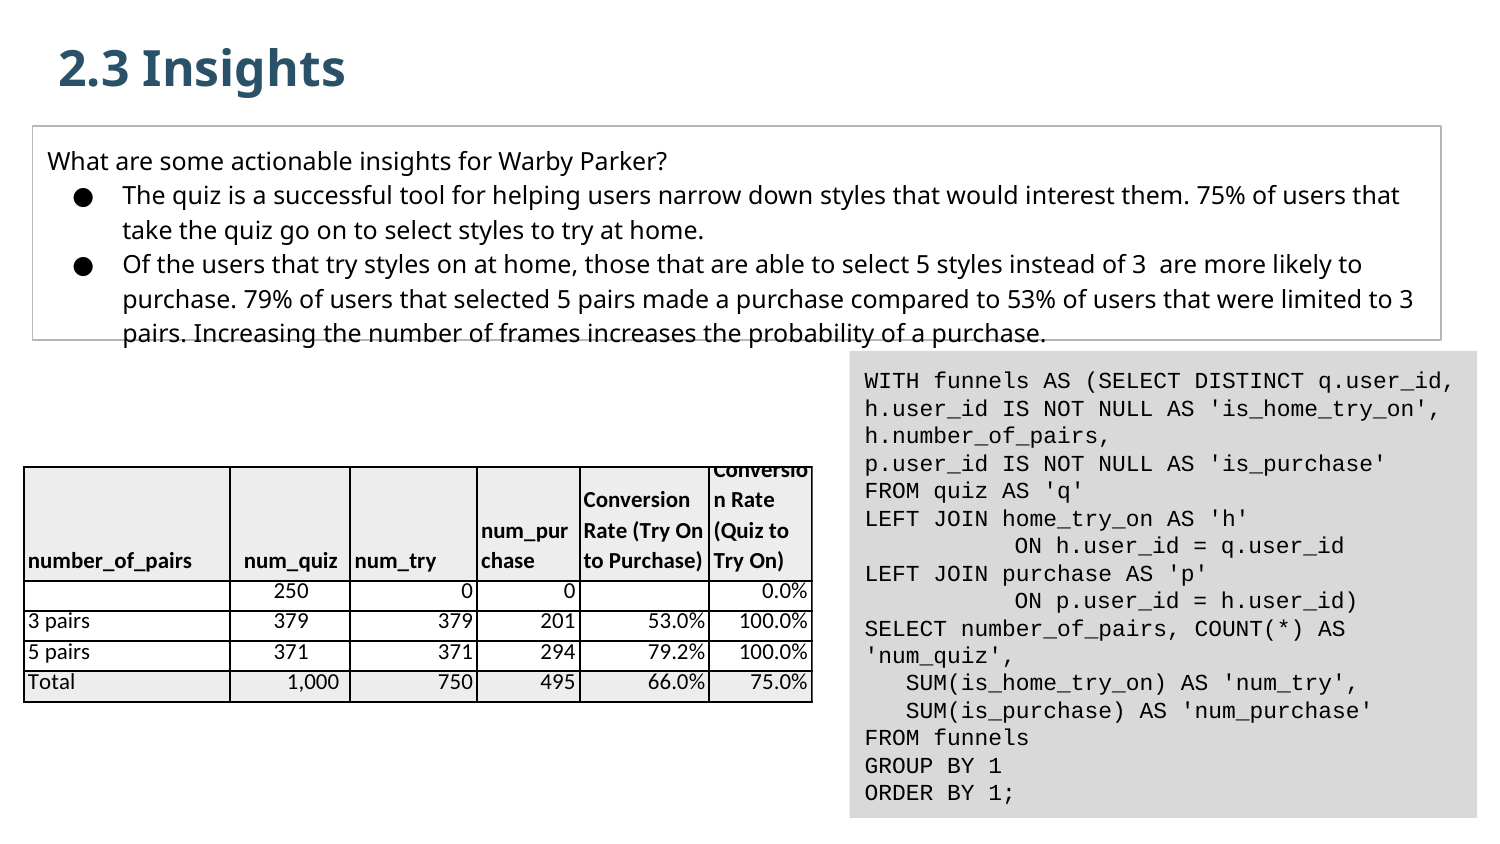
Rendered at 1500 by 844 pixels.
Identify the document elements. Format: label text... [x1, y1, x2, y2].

text_box 2.3 Insights [43, 0, 1442, 112]
text_box What are some actionable insights for Warby Parker? The quiz is a successful tool for helping users narrow down styles that would interest them. 75% of users that take the quiz go on to select styles to try at home. Of the users that try styles on at home, those that are able to select 5 styles instead of 3 are more likely to purchase. 79% of users that selected 5 pairs made a purchase compared to 53% of users that were limited to 3 pairs. Increasing the number of frames increases the probability of a purchase. [32, 126, 1442, 341]
picture [22, 465, 814, 703]
text_box WITH funnels AS (SELECT DISTINCT q.user_id, h.user_id IS NOT NULL AS 'is_home_try_on', h.number_of_pairs, p.user_id IS NOT NULL AS 'is_purchase' FROM quiz AS 'q' LEFT JOIN home_try_on AS 'h' ON h.user_id = q.user_id LEFT JOIN purchase AS 'p' ON p.user_id = h.user_id) SELECT number_of_pairs, COUNT(*) AS 'num_quiz', SUM(is_home_try_on) AS 'num_try', SUM(is_purchase) AS 'num_purchase' FROM funnels GROUP BY 1 ORDER BY 1; [849, 350, 1478, 818]
